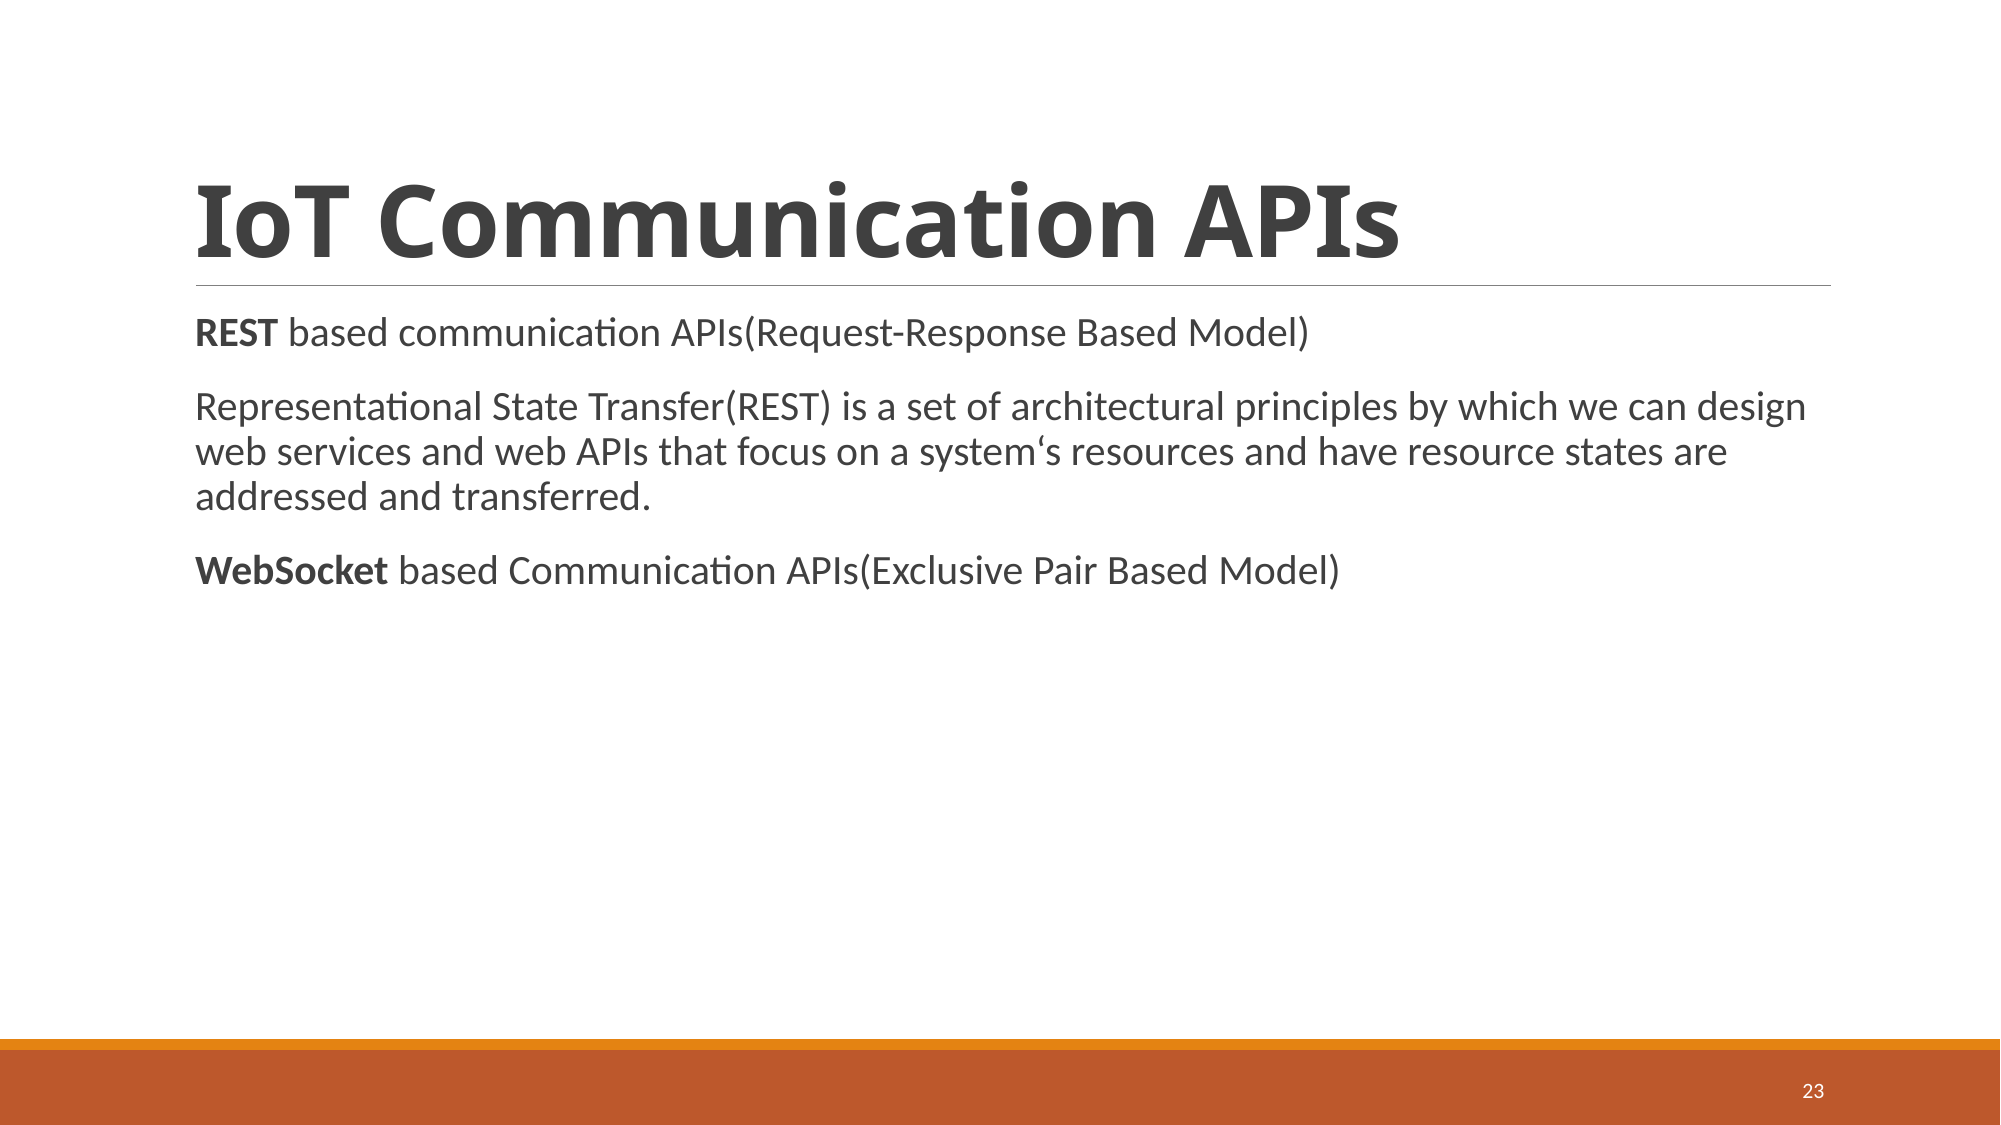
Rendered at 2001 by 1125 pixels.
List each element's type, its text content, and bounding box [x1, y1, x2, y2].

slide_number 23 [1624, 1059, 1840, 1120]
list REST based communication APIs(Request-Response Based Model) Representational State Transfer(REST) is a set of architectural principles by which we can design web services and web APIs that focus on a system‘s resources and have resource states are addressed and transferred. WebSocket based Communication APIs(Exclusive Pair Based Model) [180, 302, 1830, 963]
title IoT Communication APIs [180, 47, 1830, 285]
